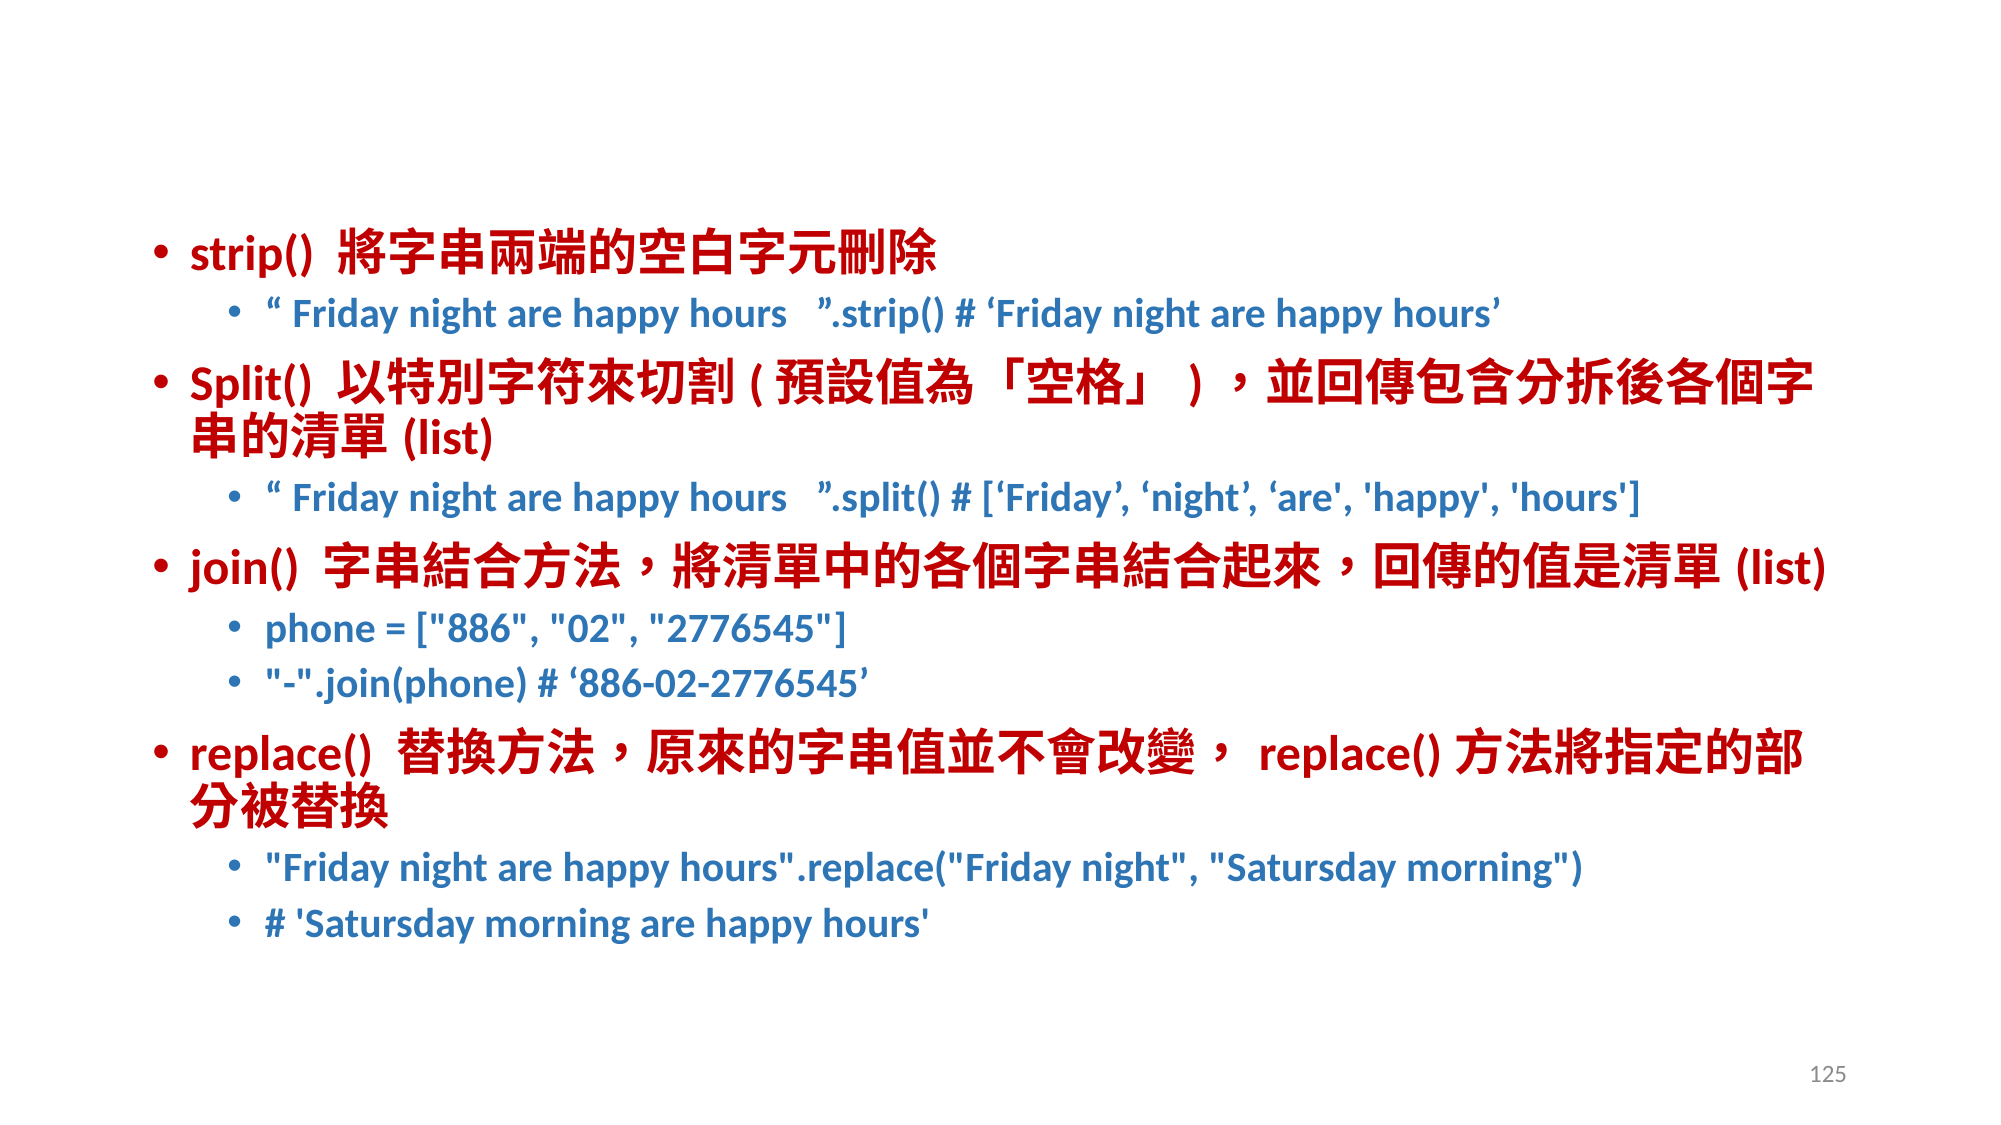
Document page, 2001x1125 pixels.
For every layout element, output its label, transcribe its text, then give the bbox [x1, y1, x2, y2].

slide_number 125 [1412, 1042, 1863, 1103]
list strip() 將字串兩端的空白字元刪除 “ Friday night are happy hours ”.strip() # ‘Friday night are happy hours’ Split() 以特別字符來切割(預設值為「空格」)，並回傳包含分拆後各個字串的清單(list) “ Friday night are happy hours ”.split() # [‘Friday’, ‘night’, ‘are', 'happy', 'hours'] join() 字串結合方法，將清單中的各個字串結合起來，回傳的值是清單(list) phone = ["886", "02", "2776545"] "-".join(phone) # ‘886-02-2776545’ replace() 替換方法，原來的字串值並不會改變，replace()方法將指定的部分被替換 "Friday night are happy hours".replace("Friday night", "Satursday morning") # 'Satursday morning are happy hours' [137, 219, 1863, 1039]
